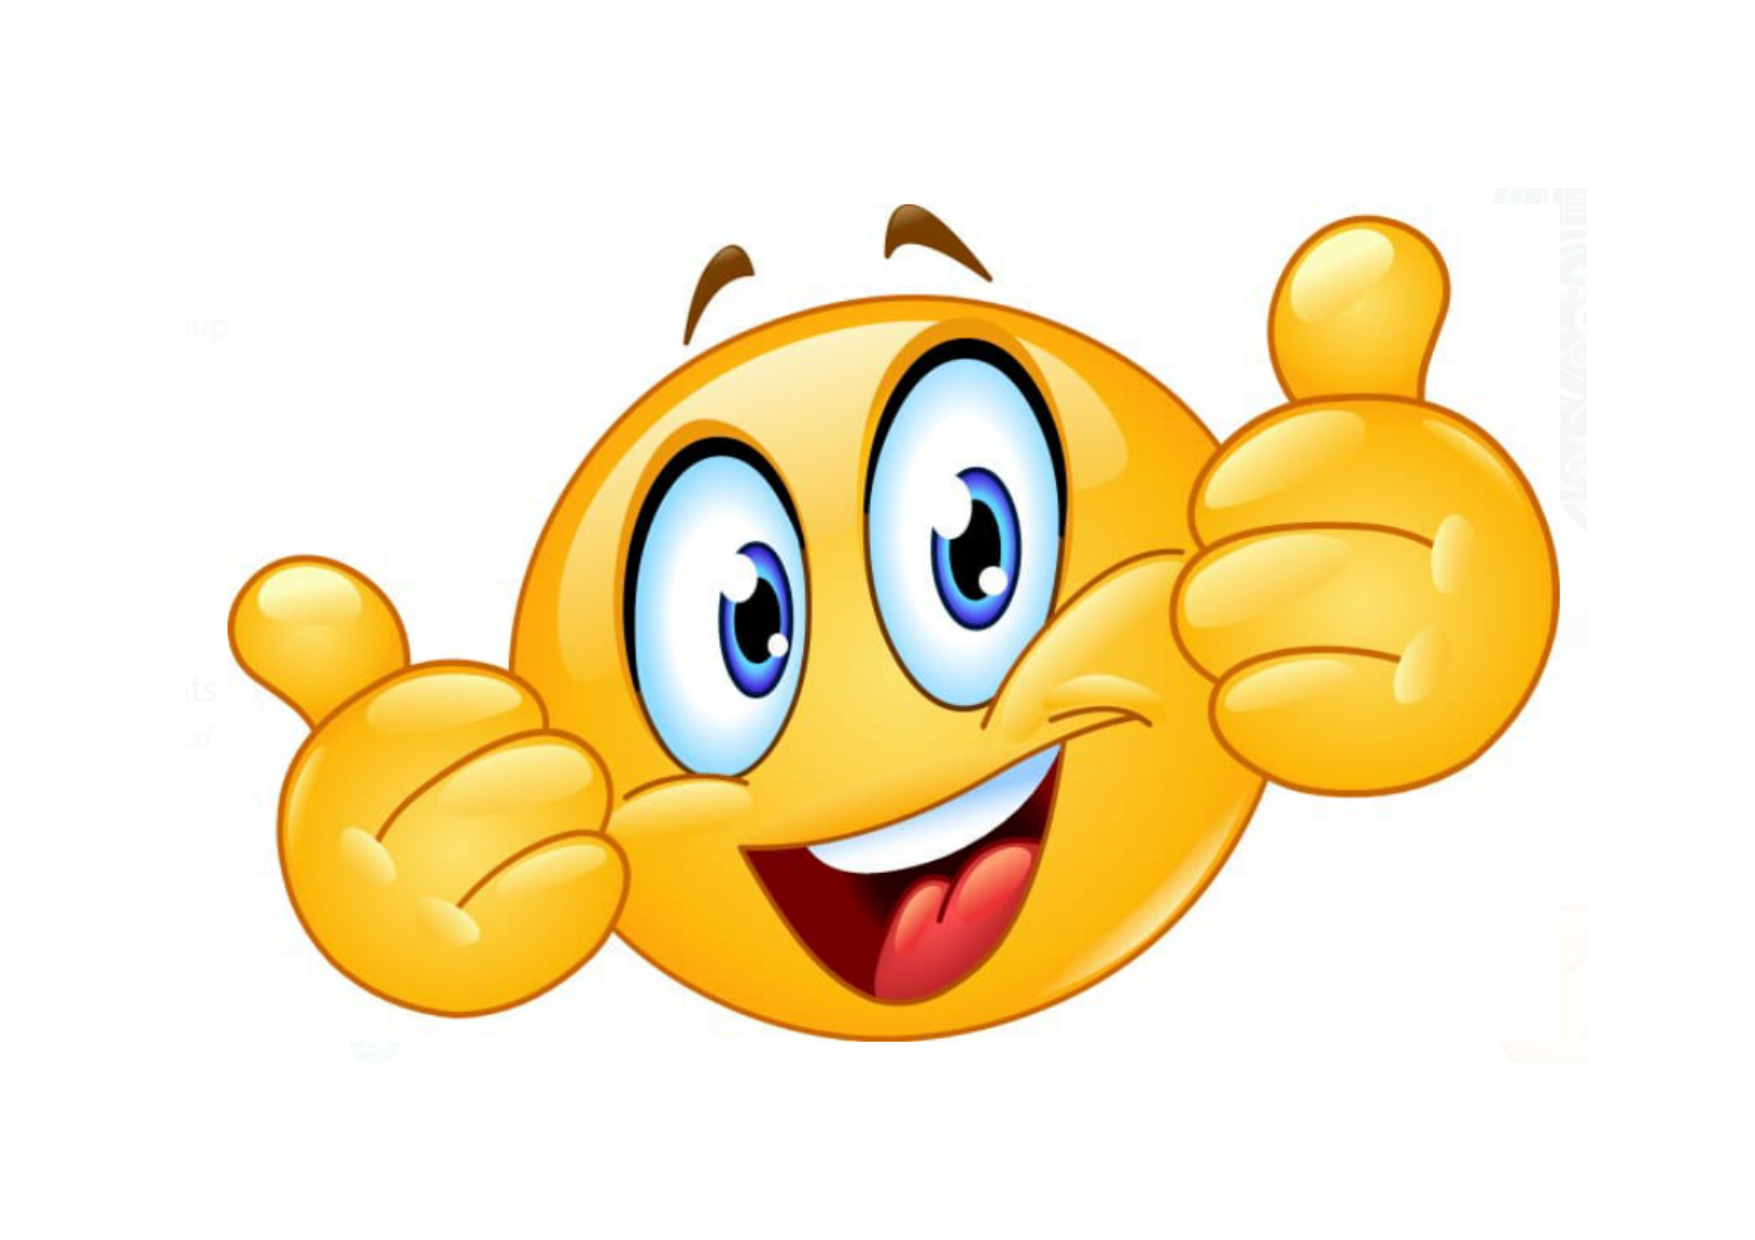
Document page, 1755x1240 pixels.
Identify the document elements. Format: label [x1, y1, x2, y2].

picture [185, 188, 1587, 1063]
